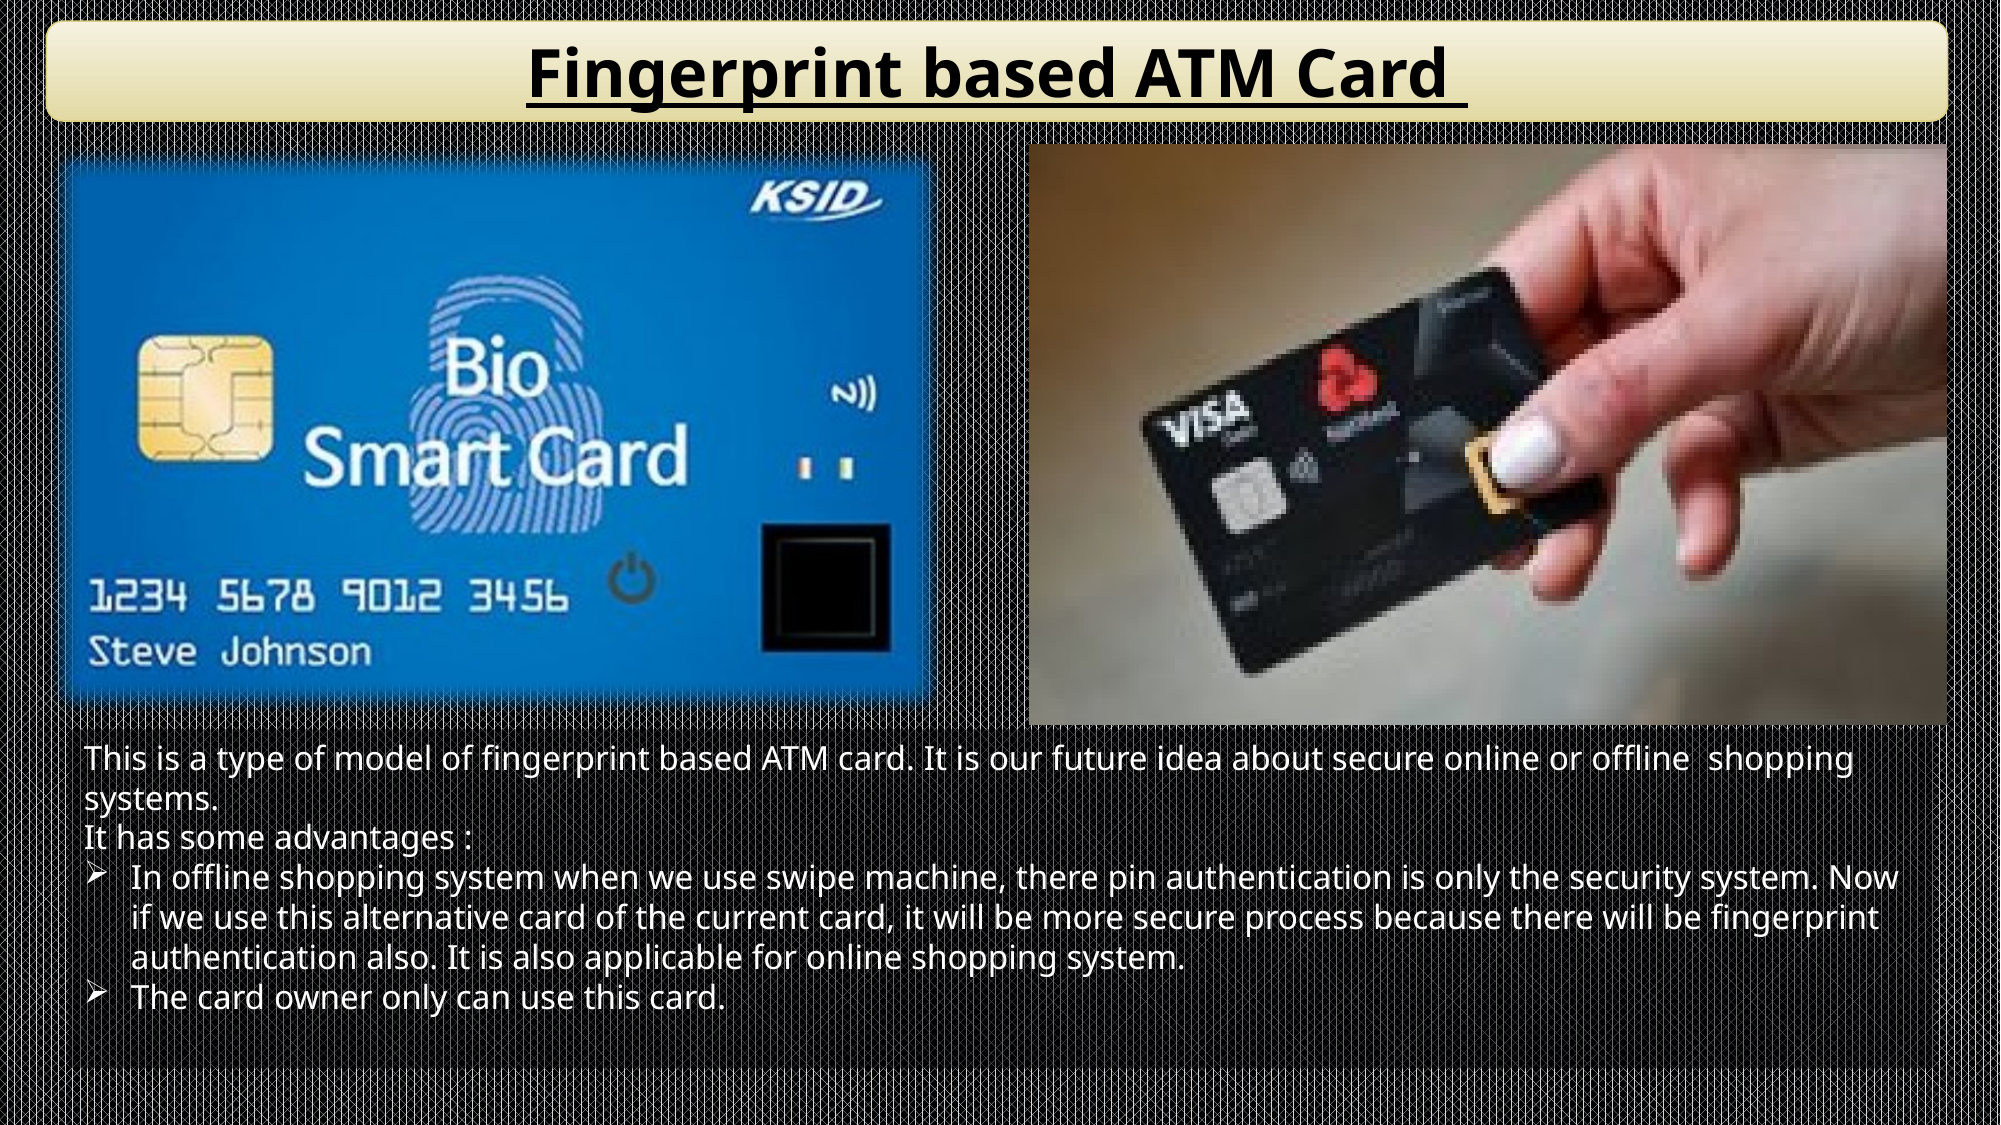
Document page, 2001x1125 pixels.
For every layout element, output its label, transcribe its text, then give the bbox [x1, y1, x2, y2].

text_box Fingerprint based ATM Card [45, 20, 1949, 122]
text_box This is a type of model of fingerprint based ATM card. It is our future idea about secure online or offline shopping systems. It has some advantages : In offline shopping system when we use swipe machine, there pin authentication is only the security system. Now if we use this alternative card of the current card, it will be more secure process because there will be fingerprint authentication also. It is also applicable for online shopping system. The card owner only can use this card. [69, 729, 1934, 1069]
picture [46, 143, 948, 718]
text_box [1027, 143, 1948, 726]
